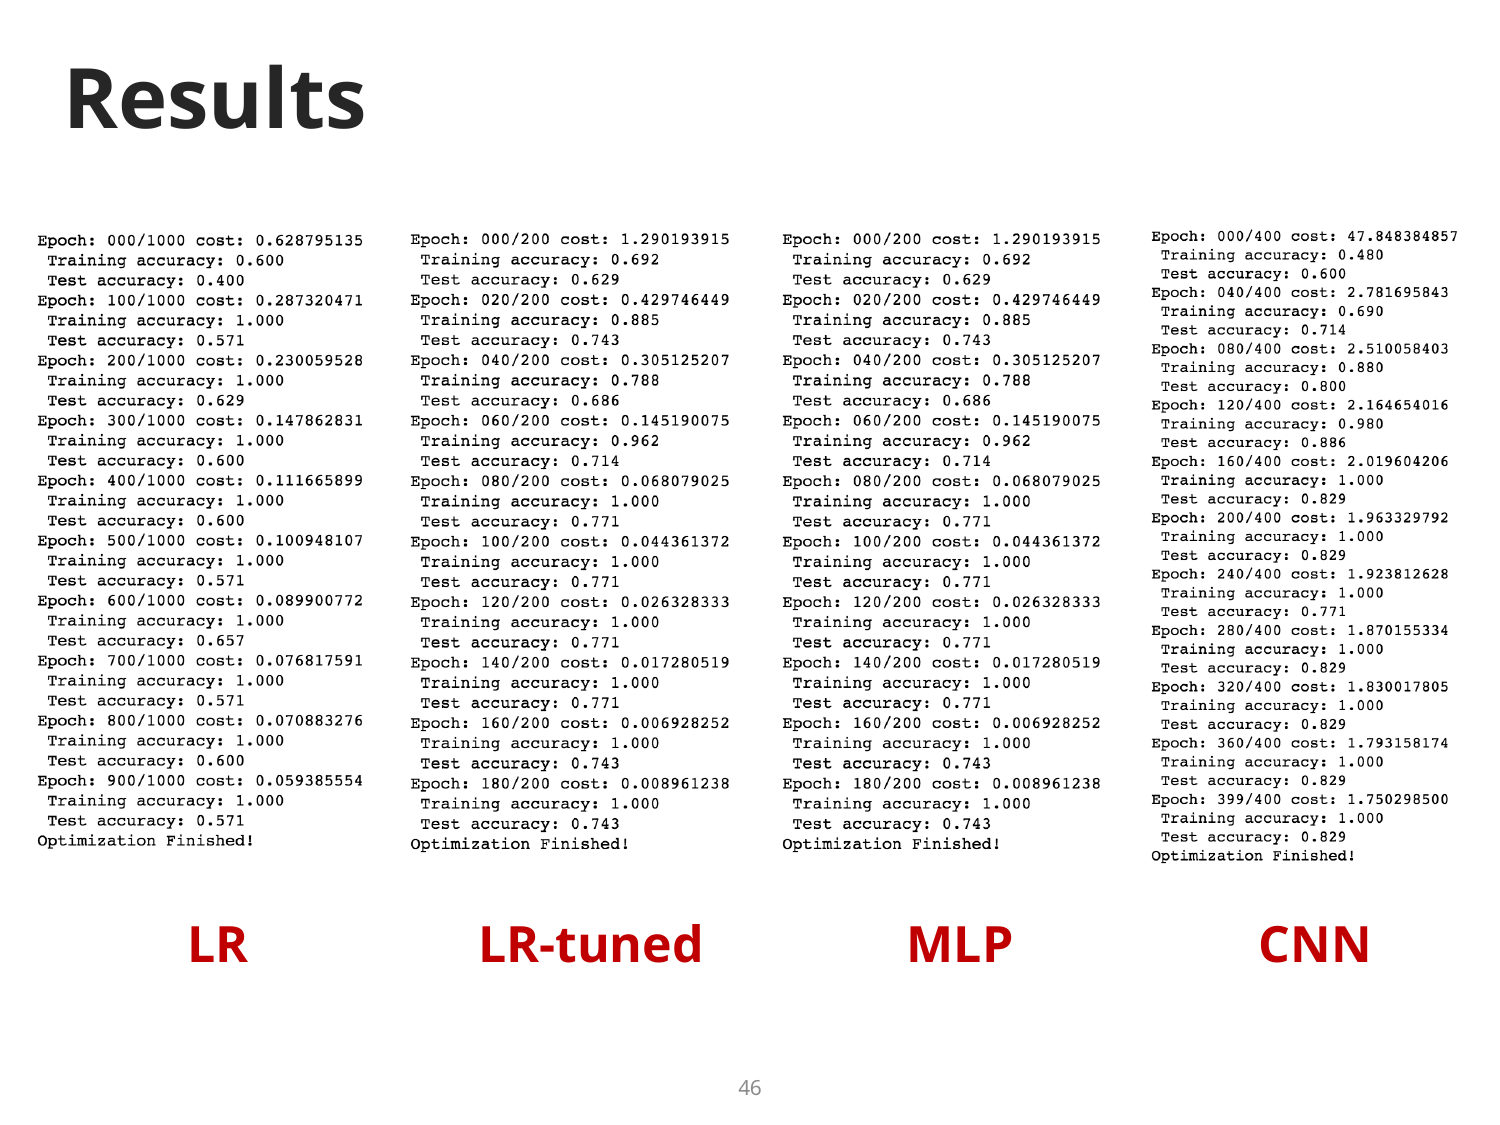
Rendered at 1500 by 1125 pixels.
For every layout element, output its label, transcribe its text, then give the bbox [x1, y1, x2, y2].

slide_number 46 [575, 1058, 925, 1119]
text_box CNN [1244, 905, 1388, 980]
text_box LR [172, 904, 264, 980]
title Results [48, 41, 1456, 149]
text_box MLP [891, 905, 1029, 980]
text_box LR-tuned [463, 904, 719, 980]
picture [29, 225, 1479, 870]
